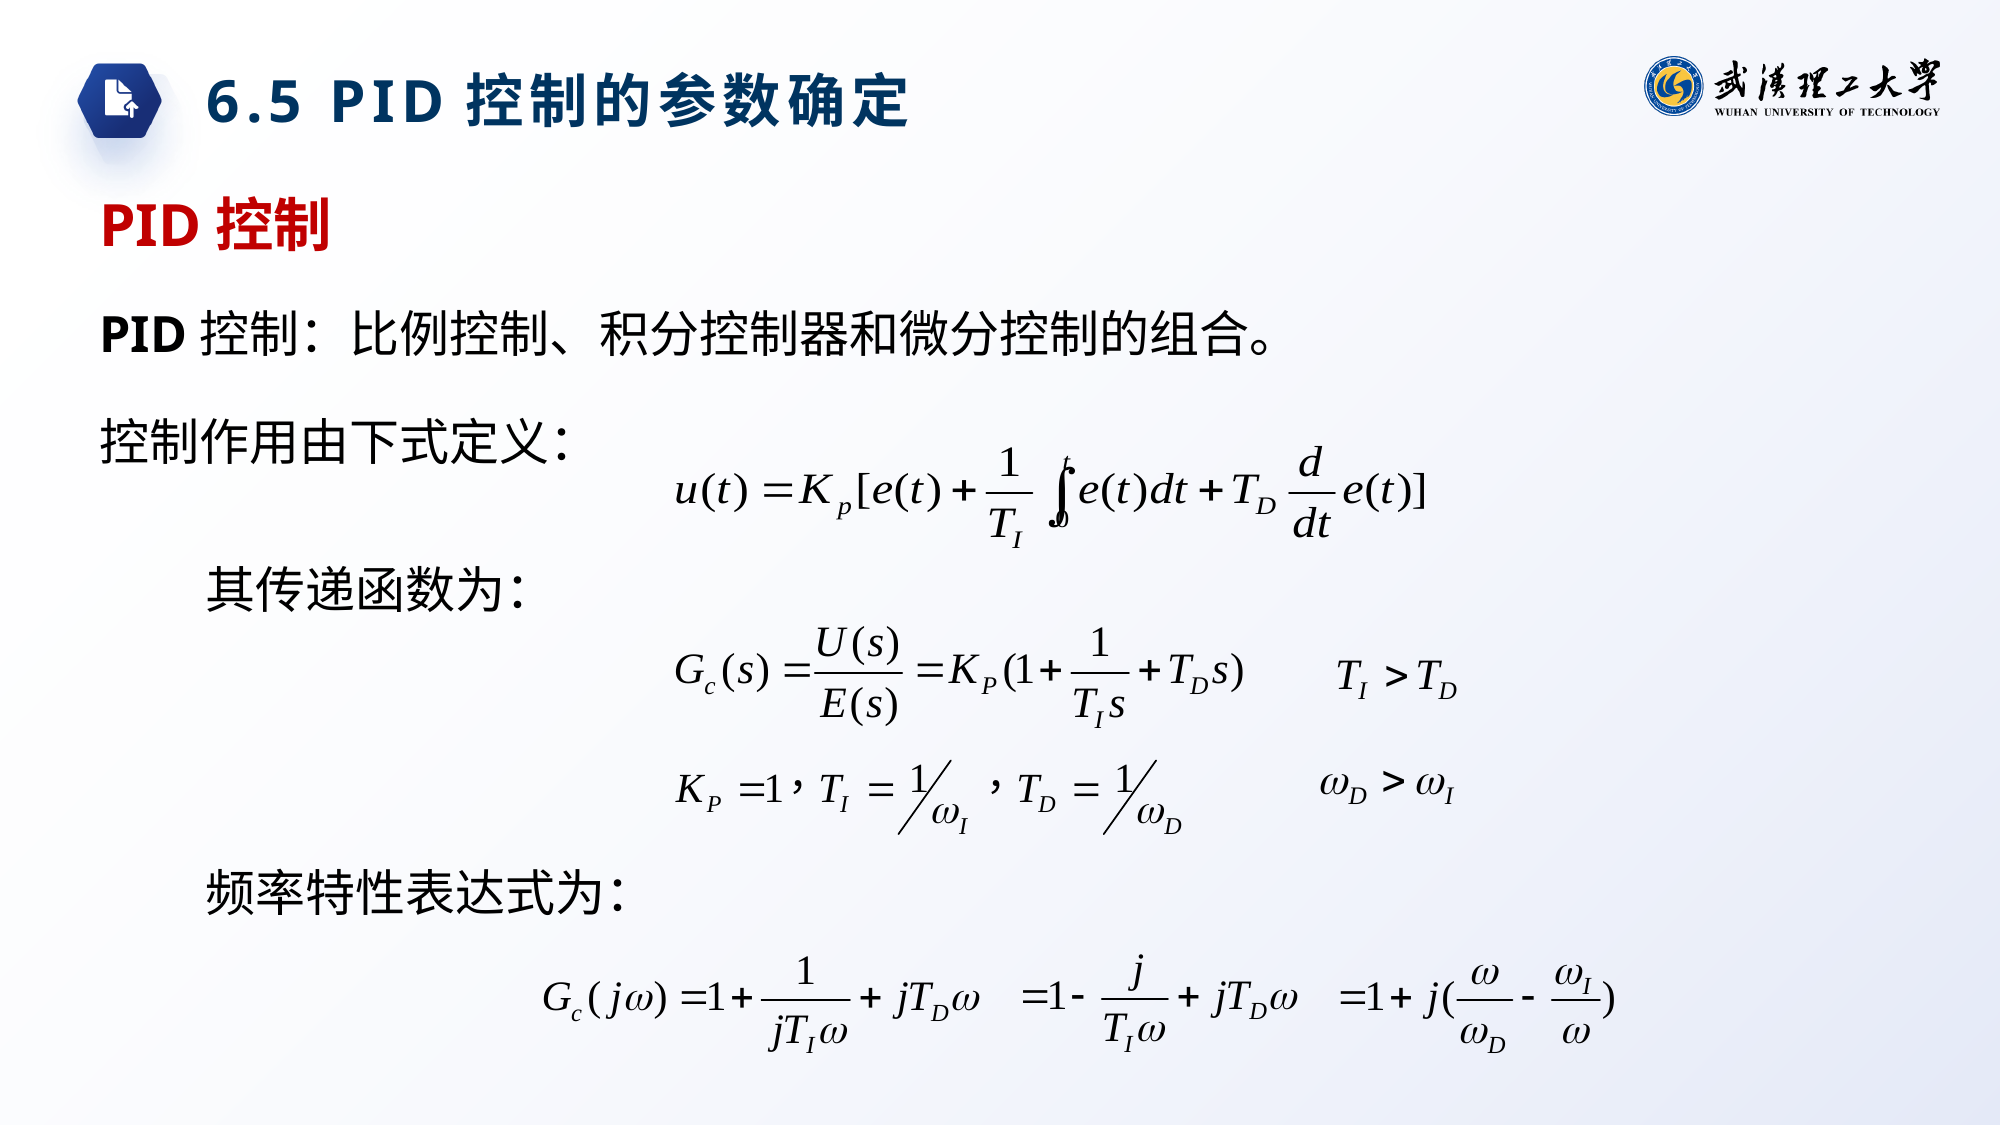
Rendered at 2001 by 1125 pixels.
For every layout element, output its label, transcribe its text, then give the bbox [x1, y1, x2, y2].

picture [0, 0, 2000, 1125]
text_box PID控制：比例控制、积分控制器和微分控制的组合。 [84, 295, 1319, 370]
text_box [1313, 750, 1466, 813]
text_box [668, 615, 1252, 738]
text_box PID控制 [84, 180, 394, 266]
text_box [536, 944, 988, 1064]
text_box 控制作用由下式定义： [84, 403, 770, 478]
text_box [1330, 944, 1624, 1064]
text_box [668, 750, 1194, 844]
text_box 频率特性表达式为： [190, 854, 669, 929]
list 6.5 PID控制的参数确定 [191, 56, 1624, 143]
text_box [668, 434, 1436, 558]
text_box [1331, 645, 1466, 708]
text_box 其传递函数为： [190, 551, 640, 626]
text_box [1012, 942, 1306, 1062]
